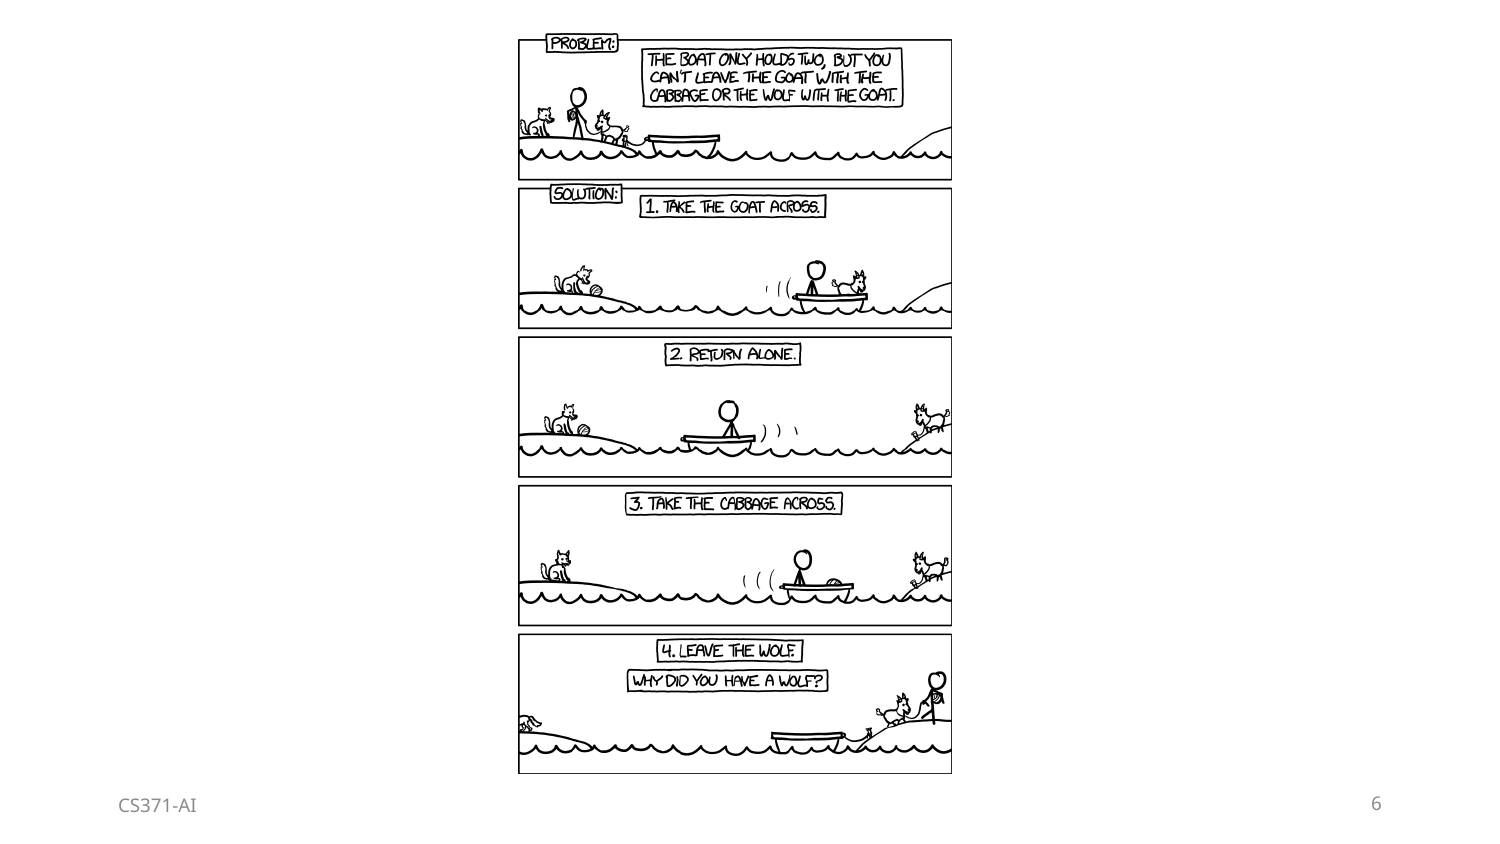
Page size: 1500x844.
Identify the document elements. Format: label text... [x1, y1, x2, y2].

slide_number 6 [1059, 782, 1397, 827]
picture [518, 33, 952, 774]
slide_number CS371-AI [103, 782, 441, 827]
